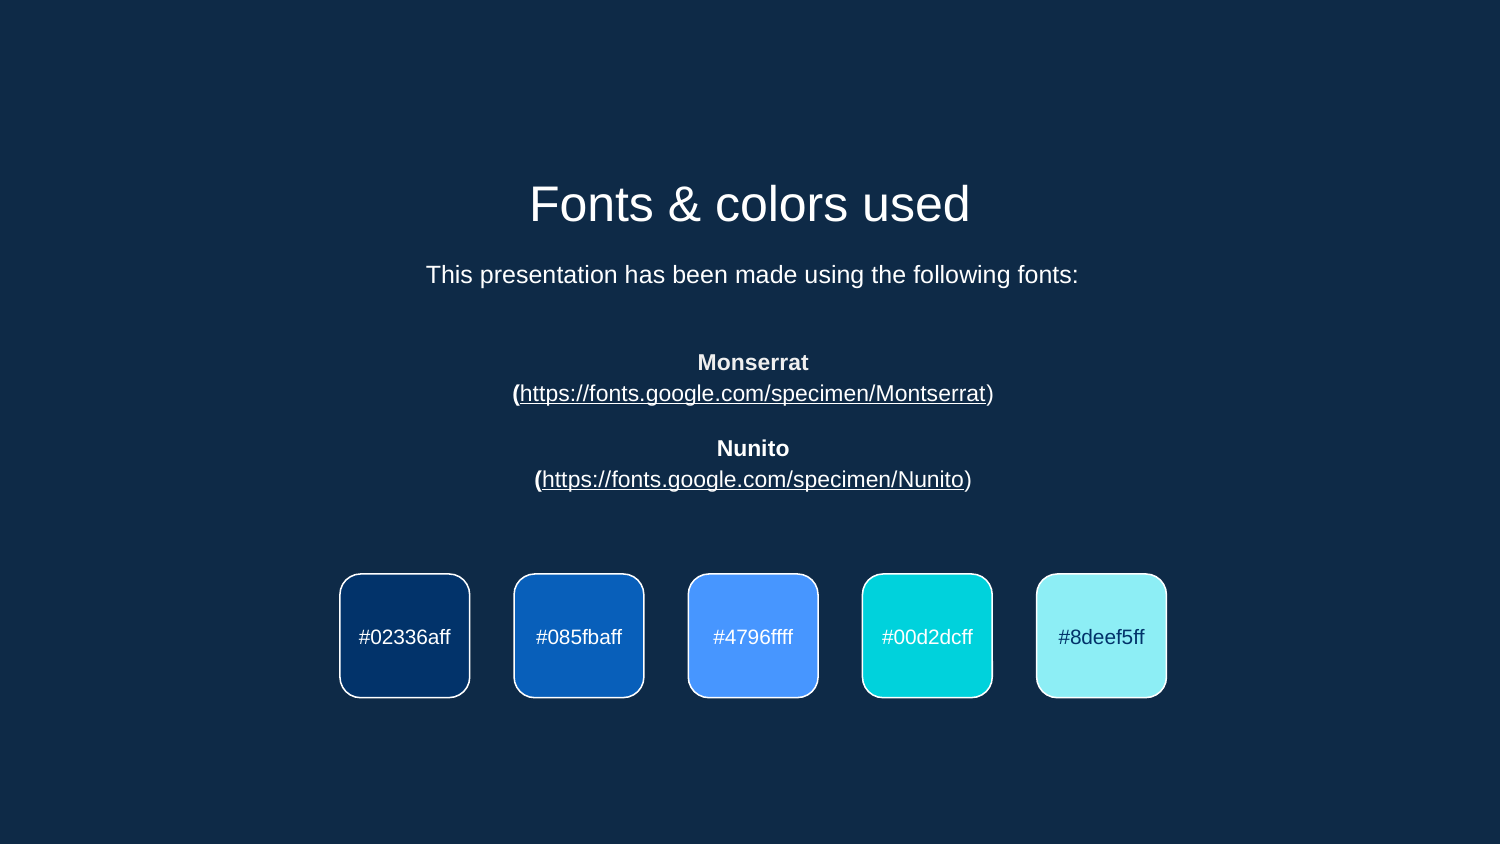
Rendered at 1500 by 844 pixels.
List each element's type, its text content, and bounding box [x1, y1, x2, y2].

list Monserrat (https://fonts.google.com/specimen/Montserrat) Nunito (https://fonts.google.com/specimen/Nunito) [175, 314, 1332, 521]
list This presentation has been made using the following fonts: [175, 239, 1332, 312]
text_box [339, 573, 1167, 698]
title Fonts & colors used [171, 156, 1328, 236]
